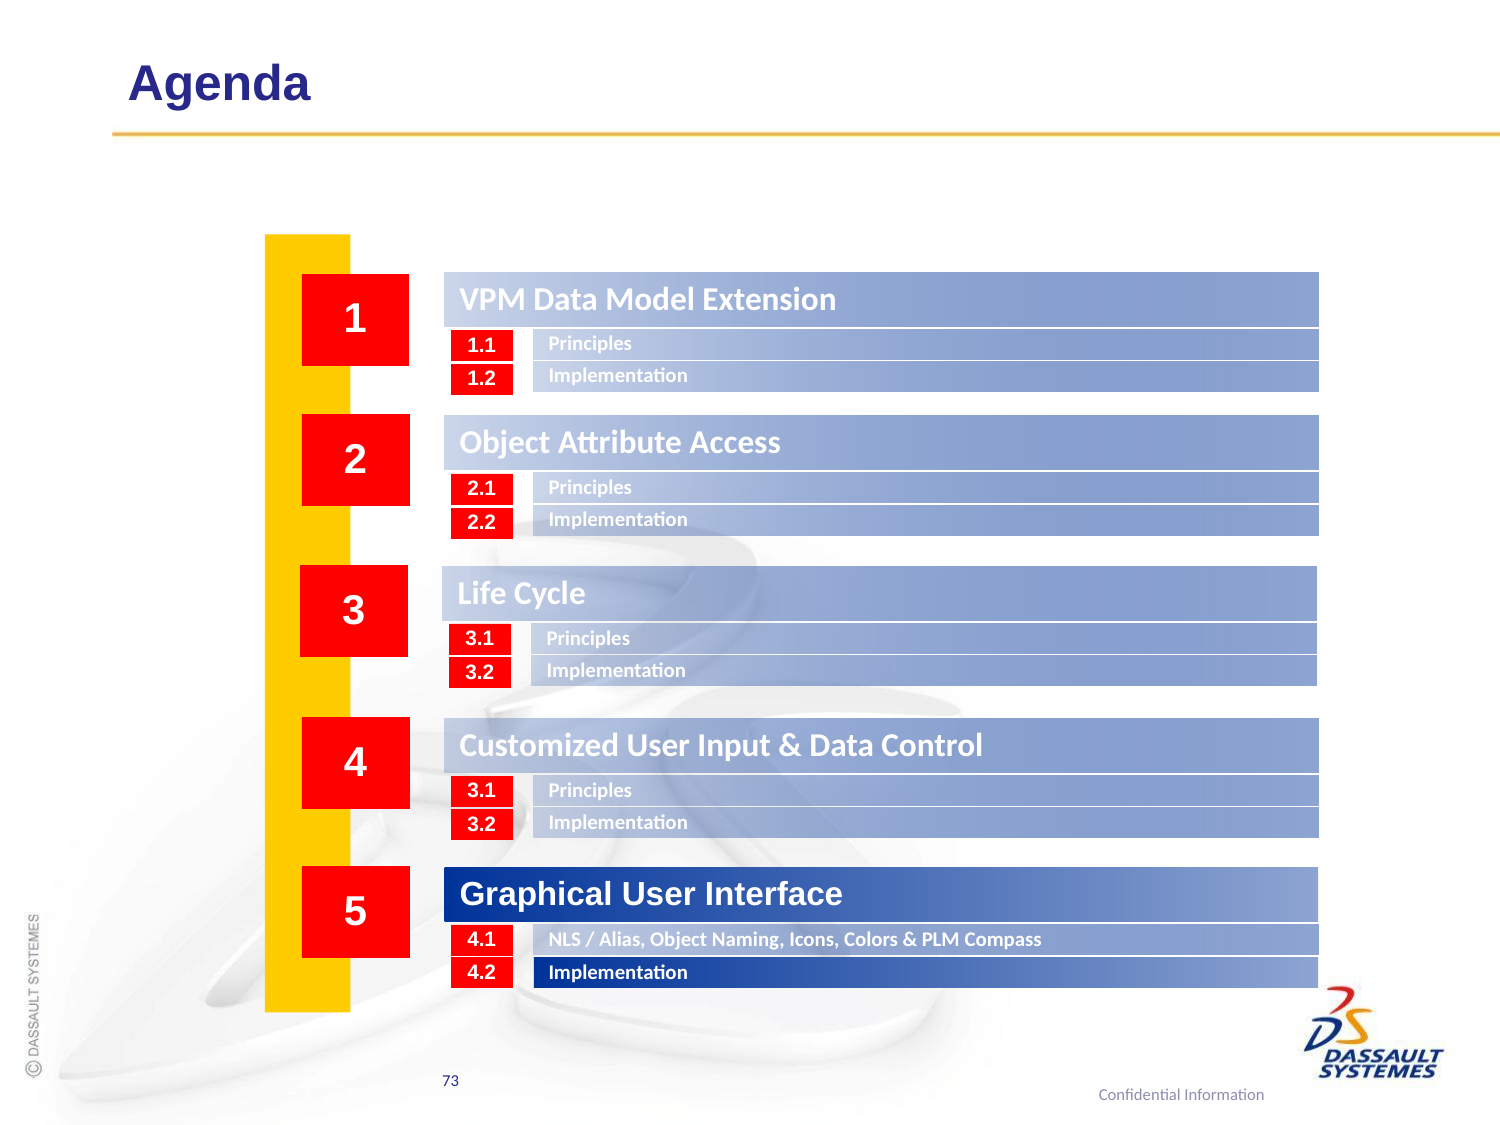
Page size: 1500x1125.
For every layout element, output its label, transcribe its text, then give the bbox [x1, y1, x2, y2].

text_box Graphical User Interface [444, 867, 1319, 922]
title Agenda [112, 43, 1500, 119]
text_box Implementation [531, 655, 1317, 686]
text_box 3.1 [451, 776, 512, 806]
text_box 1 [301, 274, 409, 365]
text_box 3 [300, 565, 408, 657]
text_box 1.2 [451, 364, 512, 394]
text_box NLS / Alias, Object Naming, Icons, Colors & PLM Compass [533, 924, 1319, 955]
text_box 2 [301, 414, 410, 506]
text_box 2.2 [451, 508, 512, 538]
text_box 5 [301, 866, 410, 958]
text_box Implementation [533, 957, 1319, 988]
text_box Principles [533, 472, 1319, 503]
text_box 4 [301, 717, 410, 809]
picture [0, 0, 1500, 1125]
text_box [264, 234, 351, 1013]
text_box Object Attribute Access [444, 415, 1319, 470]
text_box Life Cycle [442, 566, 1317, 621]
text_box 4.2 [451, 957, 512, 988]
text_box Principles [533, 776, 1319, 806]
text_box VPM Data Model Extension [444, 272, 1319, 327]
text_box Implementation [533, 505, 1319, 536]
text_box 3.2 [451, 809, 512, 840]
text_box 4.1 [451, 924, 512, 955]
text_box Customized User Input & Data Control [444, 718, 1319, 773]
text_box Principles [531, 623, 1317, 654]
text_box 1.1 [451, 330, 512, 361]
text_box 2.1 [451, 473, 512, 504]
text_box 3.1 [449, 623, 511, 654]
text_box Implementation [533, 361, 1319, 392]
text_box 3.2 [449, 657, 511, 688]
text_box Principles [533, 329, 1319, 360]
text_box Implementation [533, 808, 1319, 838]
